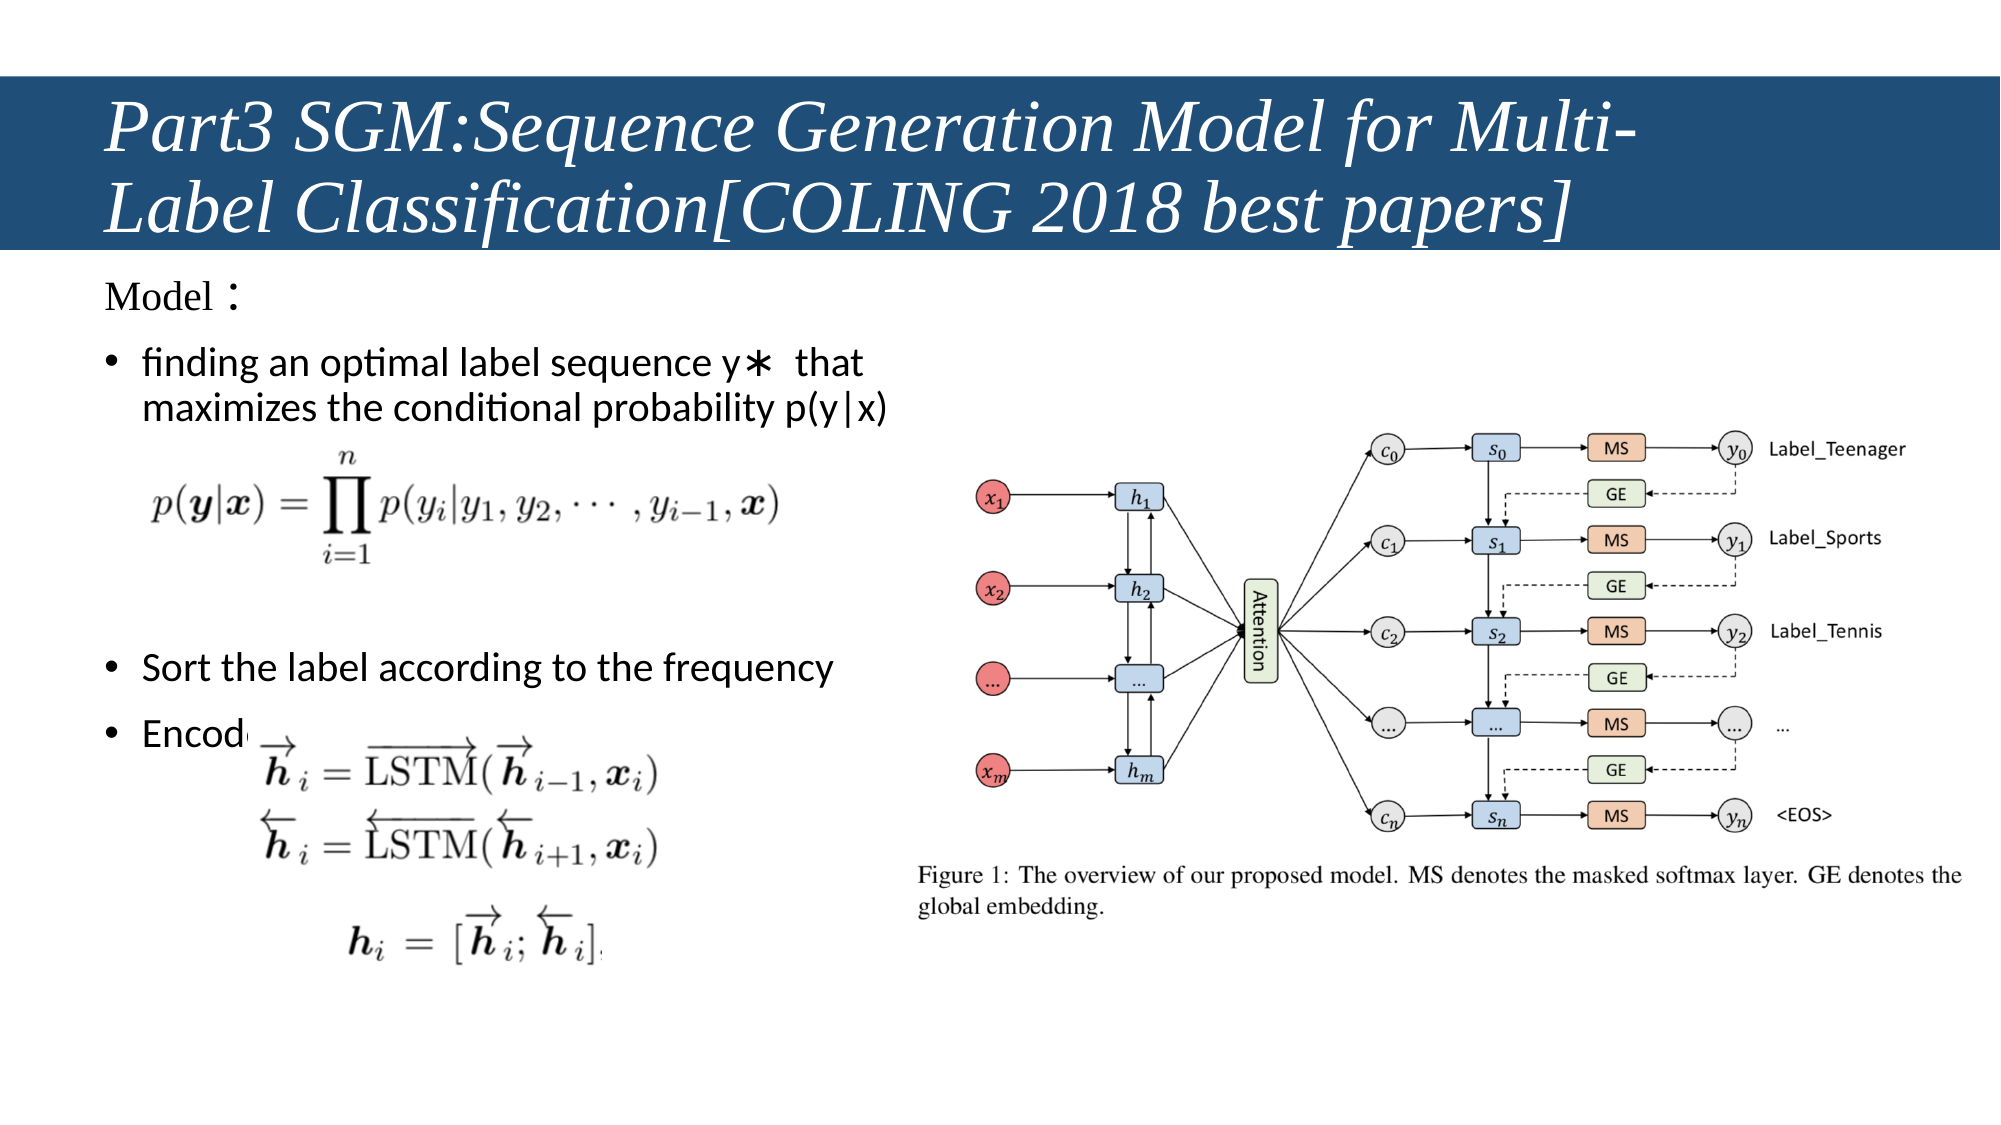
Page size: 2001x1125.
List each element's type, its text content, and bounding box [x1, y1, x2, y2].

text_box Model： finding an optimal label sequence y∗ that maximizes the conditional probability p(y|x) Sort the label according to the frequency Encoder [89, 267, 921, 981]
picture [894, 383, 1986, 932]
picture [248, 717, 688, 893]
text_box [0, 75, 89, 251]
picture [334, 902, 602, 980]
text_box [1815, 75, 2000, 251]
title Part3 SGM:Sequence Generation Model for Multi-Label Classification[COLING 2018 best papers] [89, 59, 1815, 277]
picture [135, 428, 801, 583]
